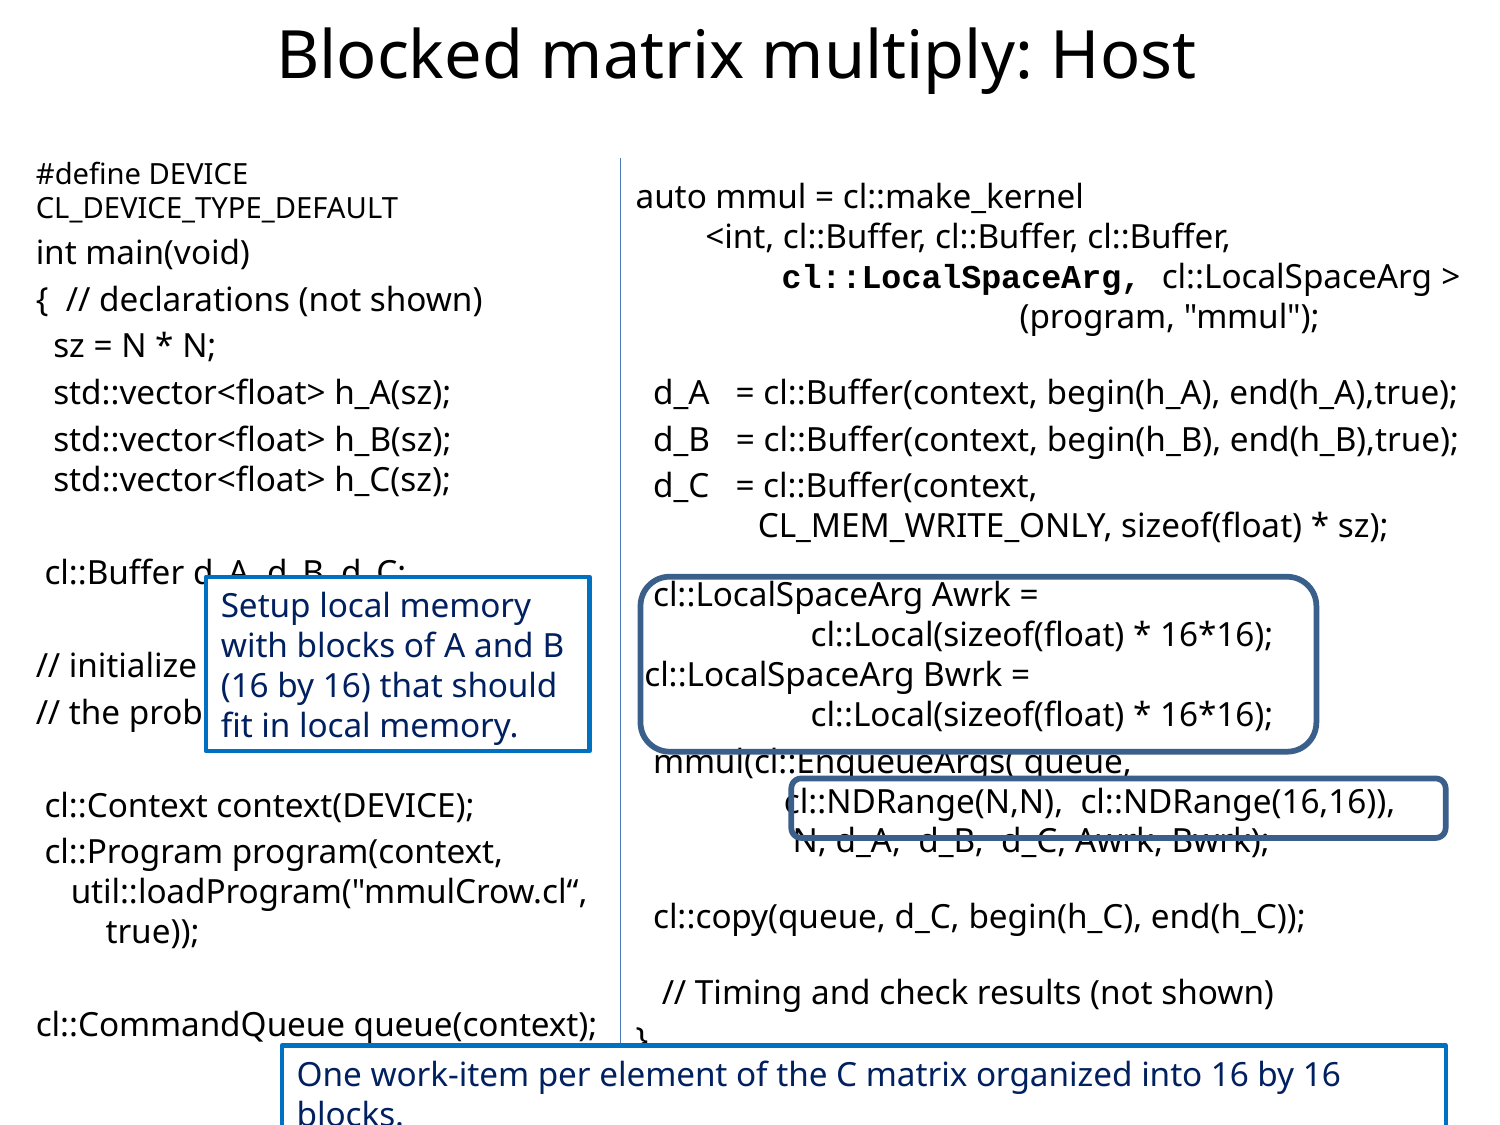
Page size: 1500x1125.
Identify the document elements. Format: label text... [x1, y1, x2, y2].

text_box One work-item per element of the C matrix organized into 16 by 16 blocks. [281, 1045, 1446, 1125]
title Blocked matrix multiply: Host [62, 0, 1413, 104]
text_box [789, 776, 1448, 841]
list auto mmul = cl::make_kernel <int, cl::Buffer, cl::Buffer, cl::Buffer, cl::LocalSpaceArg, cl::LocalSpaceArg > (program, "mmul"); d_A = cl::Buffer(context, begin(h_A), end(h_A),true); d_B = cl::Buffer(context, begin(h_B), end(h_B),true); d_C = cl::Buffer(context, CL_MEM_WRITE_ONLY, sizeof(float) * sz); cl::LocalSpaceArg Awrk = cl::Local(sizeof(float) * 16*16); cl::LocalSpaceArg Bwrk = cl::Local(sizeof(float) * 16*16); mmul(cl::EnqueueArgs( queue, cl::NDRange(N,N), cl::NDRange(16,16)), N, d_A, d_B, d_C, Awrk, Bwrk); cl::copy(queue, d_C, begin(h_C), end(h_C)); // Timing and check results (not shown) } [620, 121, 1500, 1110]
text_box Setup local memory with blocks of A and B (16 by 16) that should fit in local memory. [205, 576, 590, 752]
list #define DEVICE CL_DEVICE_TYPE_DEFAULT int main(void) { // declarations (not shown) sz = N * N; std::vector<float> h_A(sz); std::vector<float> h_B(sz); std::vector<float> h_C(sz); cl::Buffer d_A, d_B, d_C; // initialize matrices and setup // the problem (not shown) cl::Context context(DEVICE); cl::Program program(context, util::loadProgram("mmulCrow.cl“, true)); cl::CommandQueue queue(context); [20, 147, 620, 1071]
text_box [638, 574, 1319, 754]
